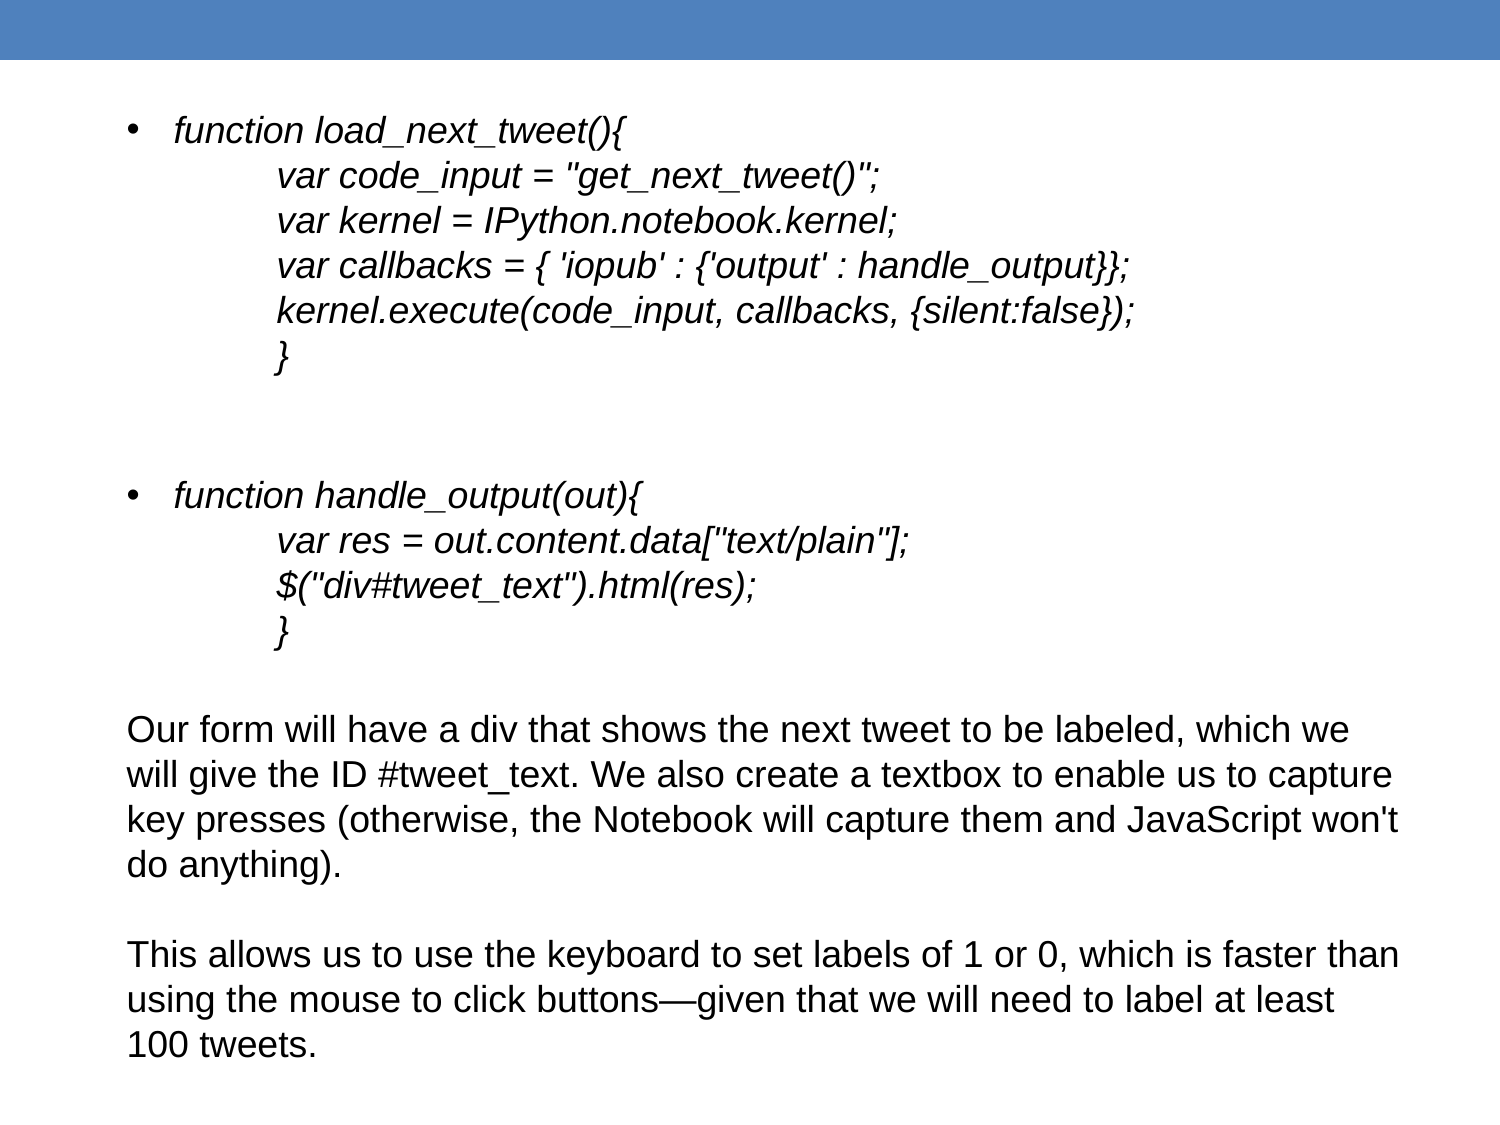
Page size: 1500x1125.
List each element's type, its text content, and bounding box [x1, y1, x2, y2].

text_box function load_next_tweet(){ var code_input = "get_next_tweet()"; var kernel = IPython.notebook.kernel; var callbacks = { 'iopub' : {'output' : handle_output}}; kernel.execute(code_input, callbacks, {silent:false}); } [111, 98, 1352, 384]
text_box function handle_output(out){ var res = out.content.data["text/plain"]; $("div#tweet_text").html(res); } [111, 464, 1352, 659]
text_box Our form will have a div that shows the next tweet to be labeled, which we will give the ID #tweet_text. We also create a textbox to enable us to capture key presses (otherwise, the Notebook will capture them and JavaScript won't do anything). This allows us to use the keyboard to set labels of 1 or 0, which is faster than using the mouse to click buttons—given that we will need to label at least 100 tweets. [111, 697, 1419, 1073]
